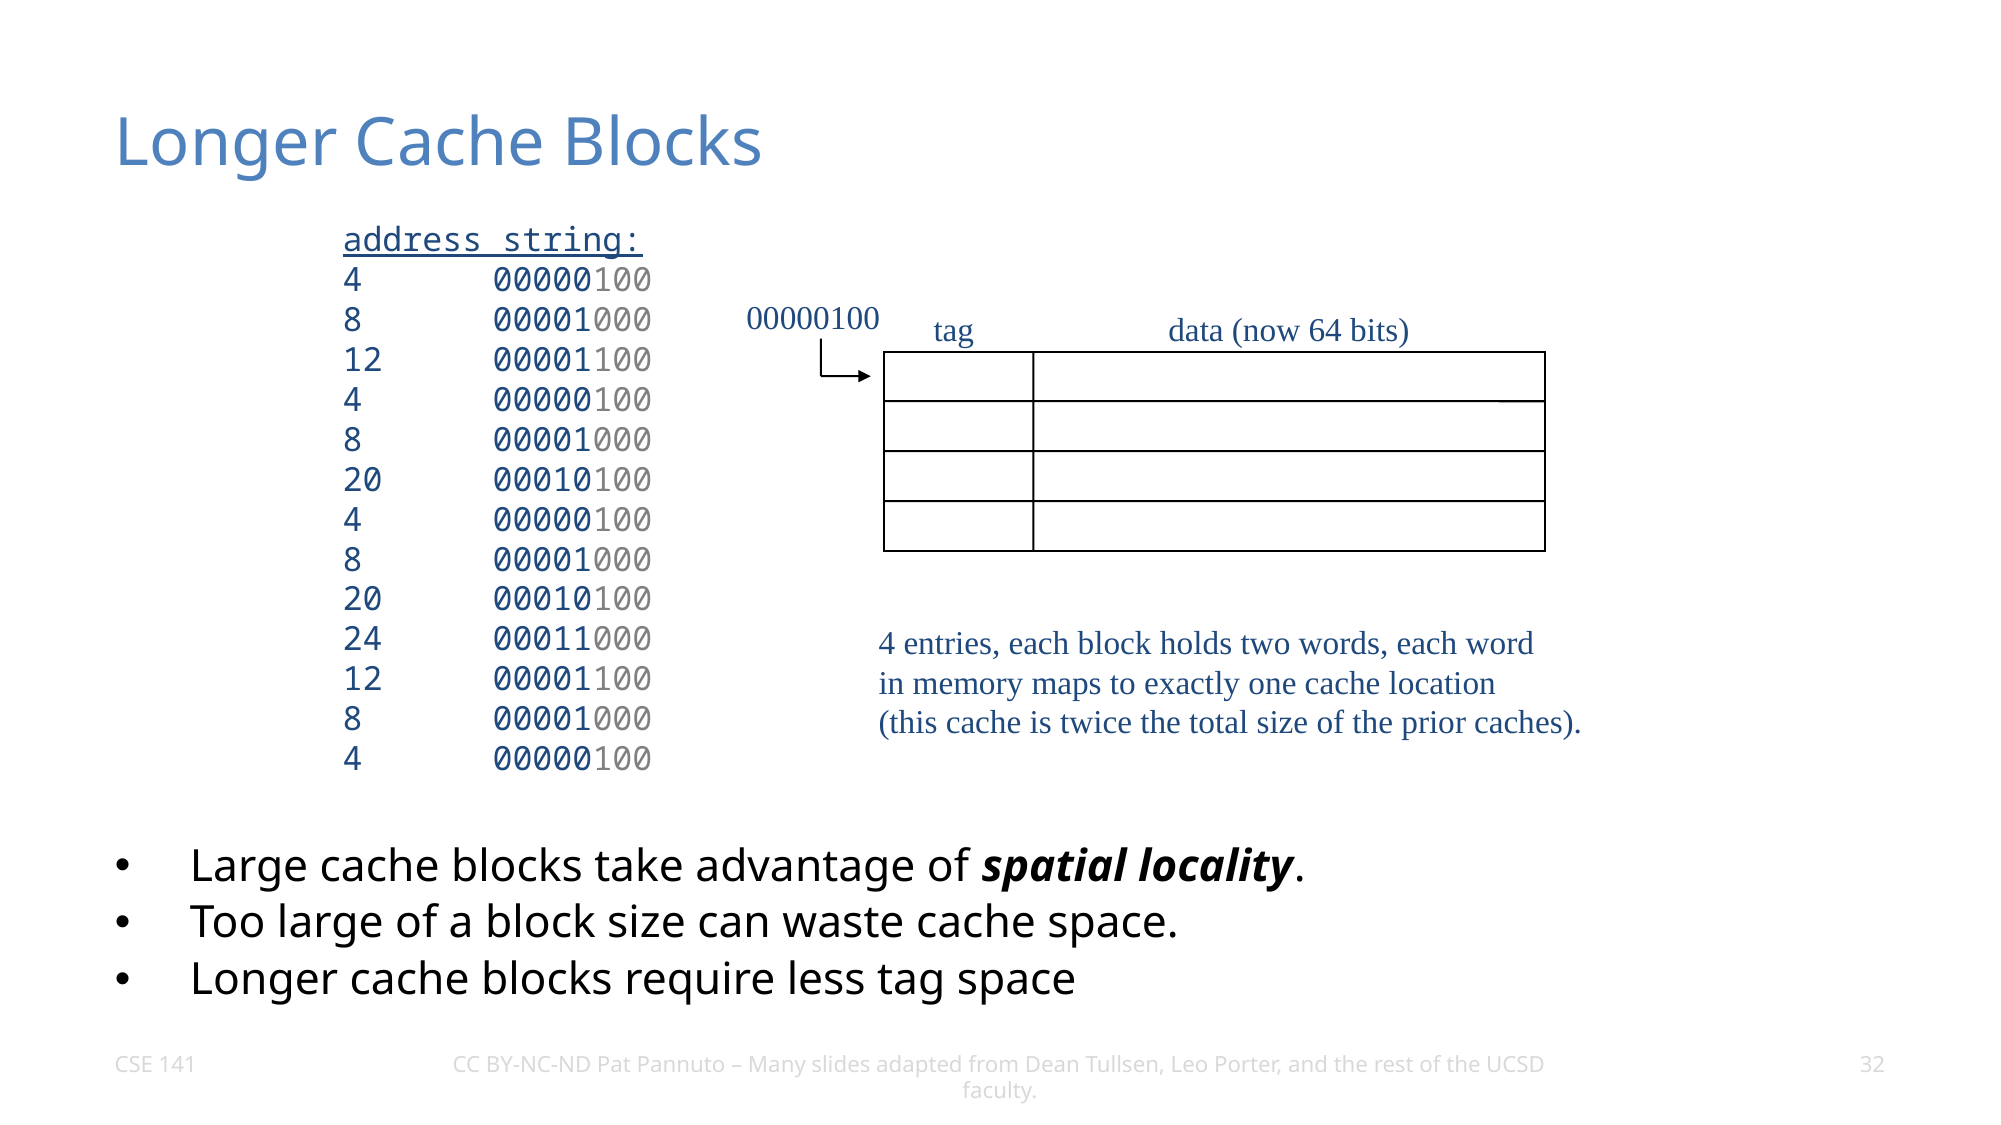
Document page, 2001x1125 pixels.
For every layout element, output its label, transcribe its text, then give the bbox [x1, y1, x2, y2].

title Longer Cache Blocks [99, 45, 1900, 233]
text_box [820, 369, 871, 383]
text_box [884, 402, 1033, 451]
text_box [1034, 502, 1545, 552]
text_box data (now 64 bits) [1153, 301, 1425, 356]
text_box [884, 352, 1033, 401]
text_box [1034, 352, 1545, 401]
text_box address string: 4 00000100 8 00001000 12 00001100 4 00000100 8 00001000 20 00010100 4 00000100 8 00001000 20 00010100 24 00011000 12 00001100 8 00001000 4 00000100 [327, 211, 668, 785]
text_box 00000100 [731, 288, 896, 343]
text_box [884, 502, 1033, 552]
text_box [1034, 452, 1545, 501]
text_box [1034, 402, 1545, 451]
list Large cache blocks take advantage of spatial locality. Too large of a block size can waste cache space. Longer cache blocks require less tag space [99, 835, 1900, 1036]
text_box tag [918, 301, 990, 356]
text_box [884, 452, 1033, 501]
text_box 4 entries, each block holds two words, each word in memory maps to exactly one cache location (this cache is twice the total size of the prior caches). [863, 613, 1599, 748]
